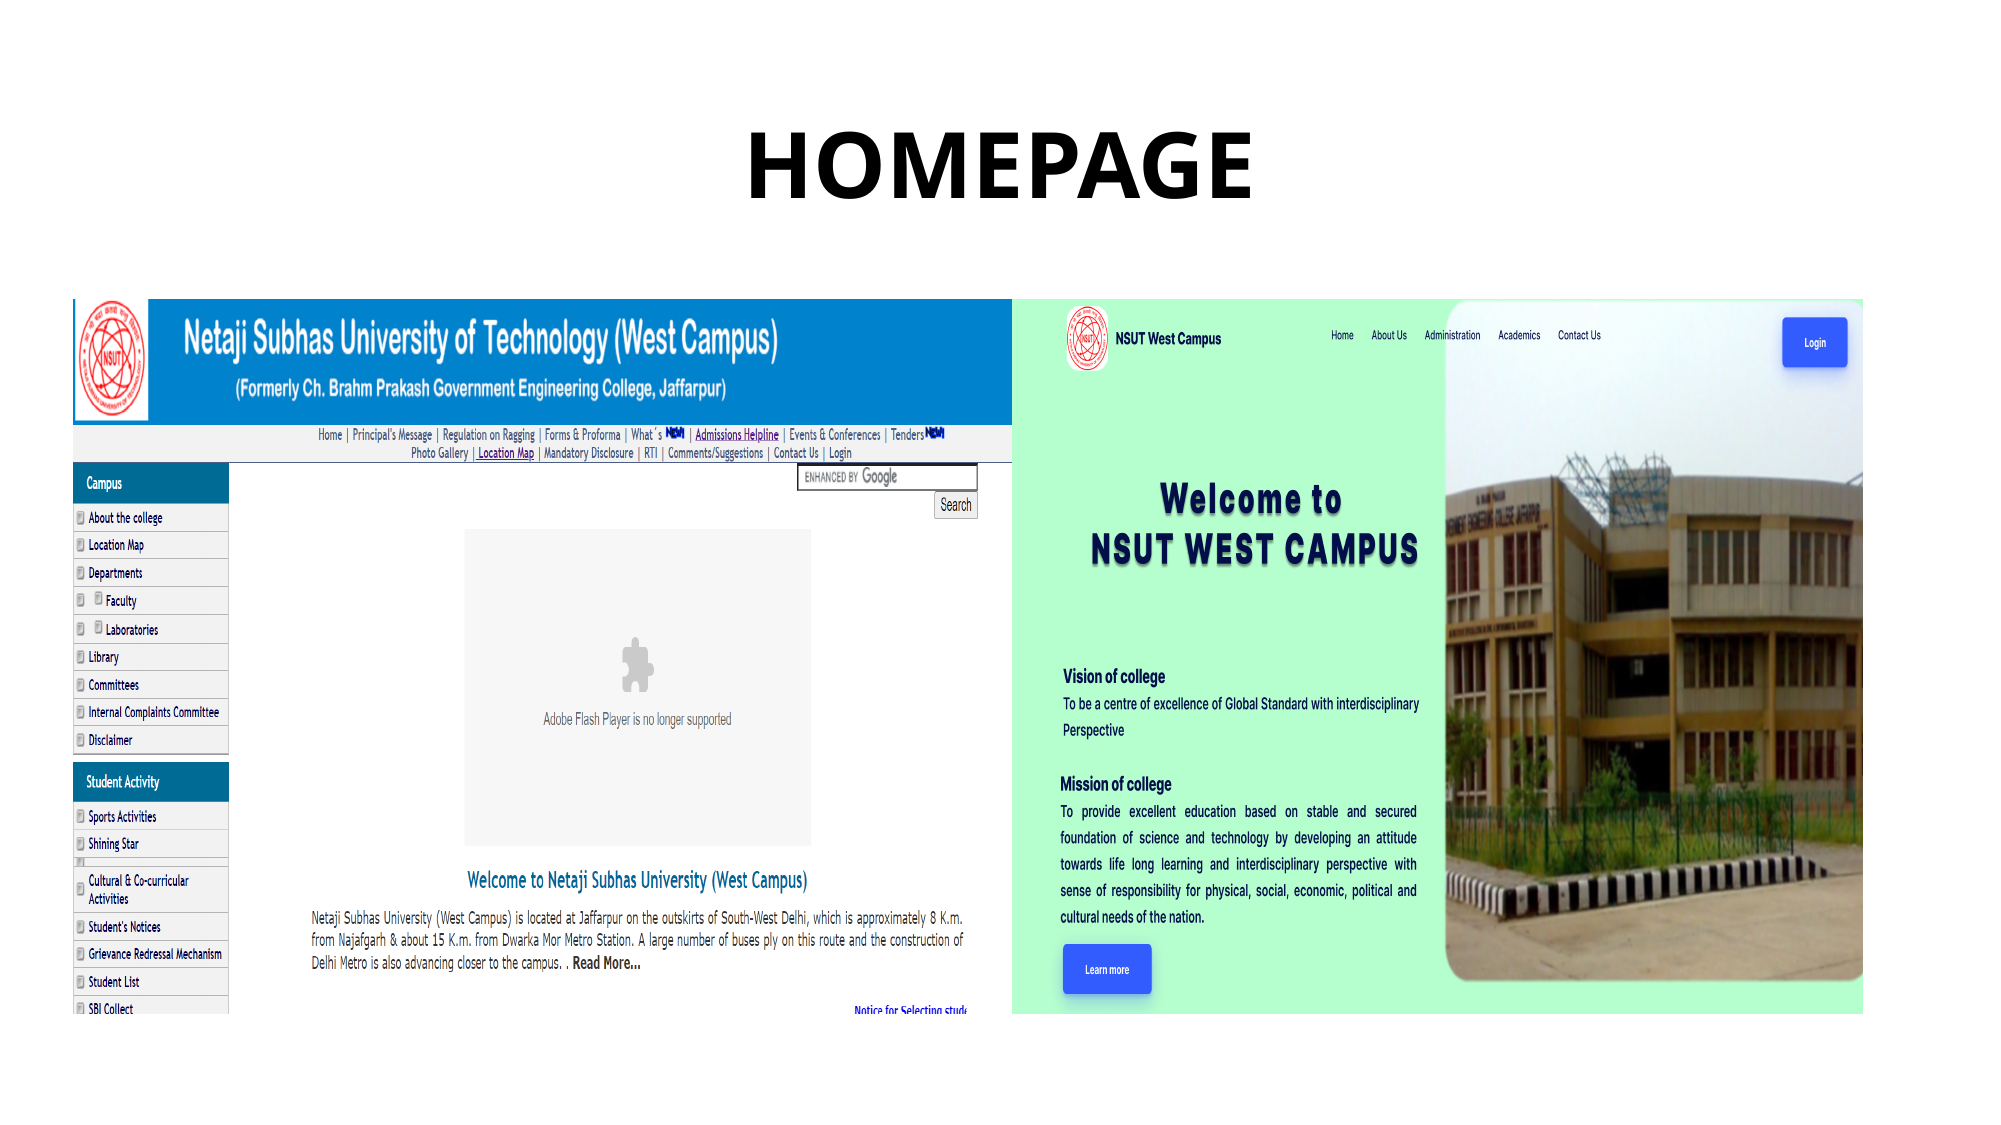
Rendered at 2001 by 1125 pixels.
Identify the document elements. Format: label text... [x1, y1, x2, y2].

title HOMEPAGE [137, 59, 1863, 278]
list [1012, 299, 1863, 1014]
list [73, 299, 1012, 1014]
